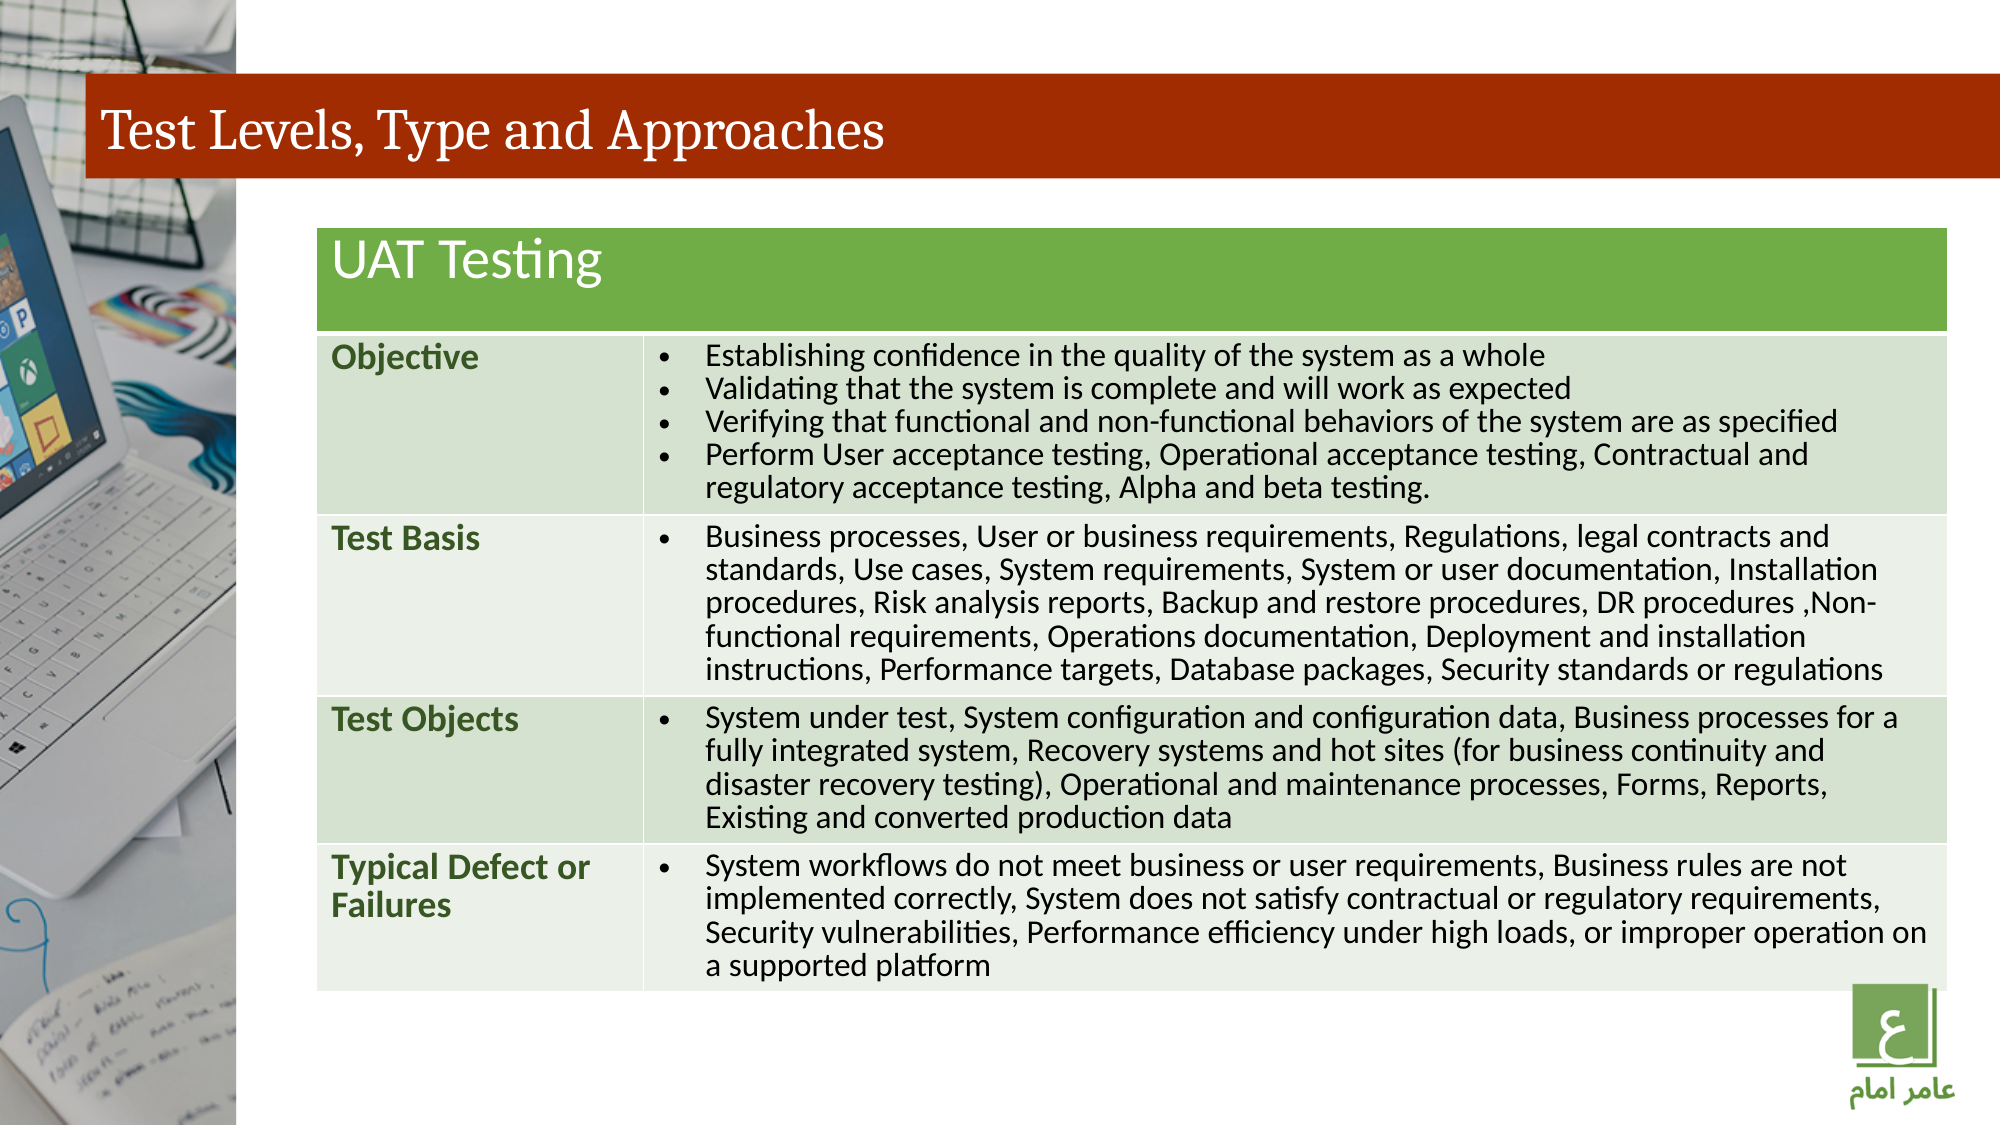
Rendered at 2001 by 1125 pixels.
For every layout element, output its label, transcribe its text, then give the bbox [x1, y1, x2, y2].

table_cell Establishing confidence in the quality of the system as a whole Validating that the system is complete and will work as expected Verifying that functional and non-functional behaviors of the system are as specified Perform User acceptance testing, Operational acceptance testing, Contractual and regulatory acceptance testing, Alpha and beta testing. [644, 336, 1947, 514]
table_cell Business processes, User or business requirements, Regulations, legal contracts and standards, Use cases, System requirements, System or user documentation, Installation procedures, Risk analysis reports, Backup and restore procedures, DR procedures ,Non-functional requirements, Operations documentation, Deployment and installation instructions, Performance targets, Database packages, Security standards or regulations [644, 516, 1947, 695]
table_header UAT Testing [317, 228, 1947, 331]
table_cell Objective [317, 336, 643, 514]
picture [1819, 960, 1975, 1125]
table_cell Test Basis [317, 516, 643, 695]
table_cell System under test, System configuration and configuration data, Business processes for a fully integrated system, Recovery systems and hot sites (for business continuity and disaster recovery testing), Operational and maintenance processes, Forms, Reports, Existing and converted production data [644, 697, 1947, 843]
title Test Levels, Type and Approaches [85, 73, 2000, 179]
picture [0, 0, 237, 1125]
table_cell System workflows do not meet business or user requirements, Business rules are not implemented correctly, System does not satisfy contractual or regulatory requirements, Security vulnerabilities, Performance efficiency under high loads, or improper operation on a supported platform [644, 845, 1947, 991]
table_cell Test Objects [317, 697, 643, 843]
table_cell Typical Defect or Failures [317, 845, 643, 991]
